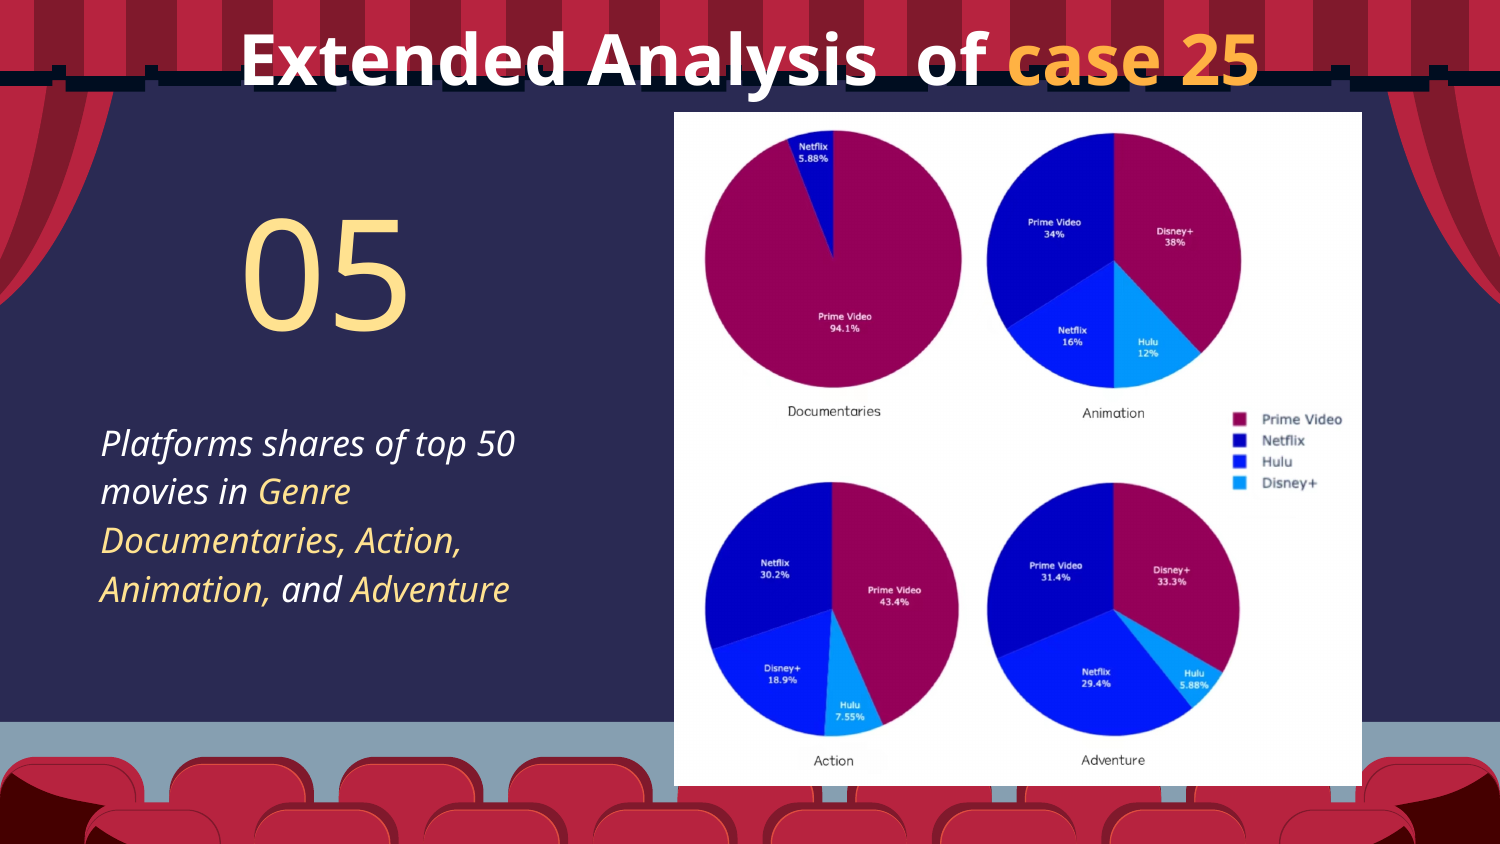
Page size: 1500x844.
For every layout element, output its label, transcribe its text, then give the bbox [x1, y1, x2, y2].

title Extended Analysis of case 25 [118, 0, 1382, 94]
text_box Platforms shares of top 50 movies in Genre Documentaries, Action, Animation, and Adventure [85, 399, 612, 625]
picture [673, 112, 1363, 786]
title 05 [181, 162, 473, 375]
